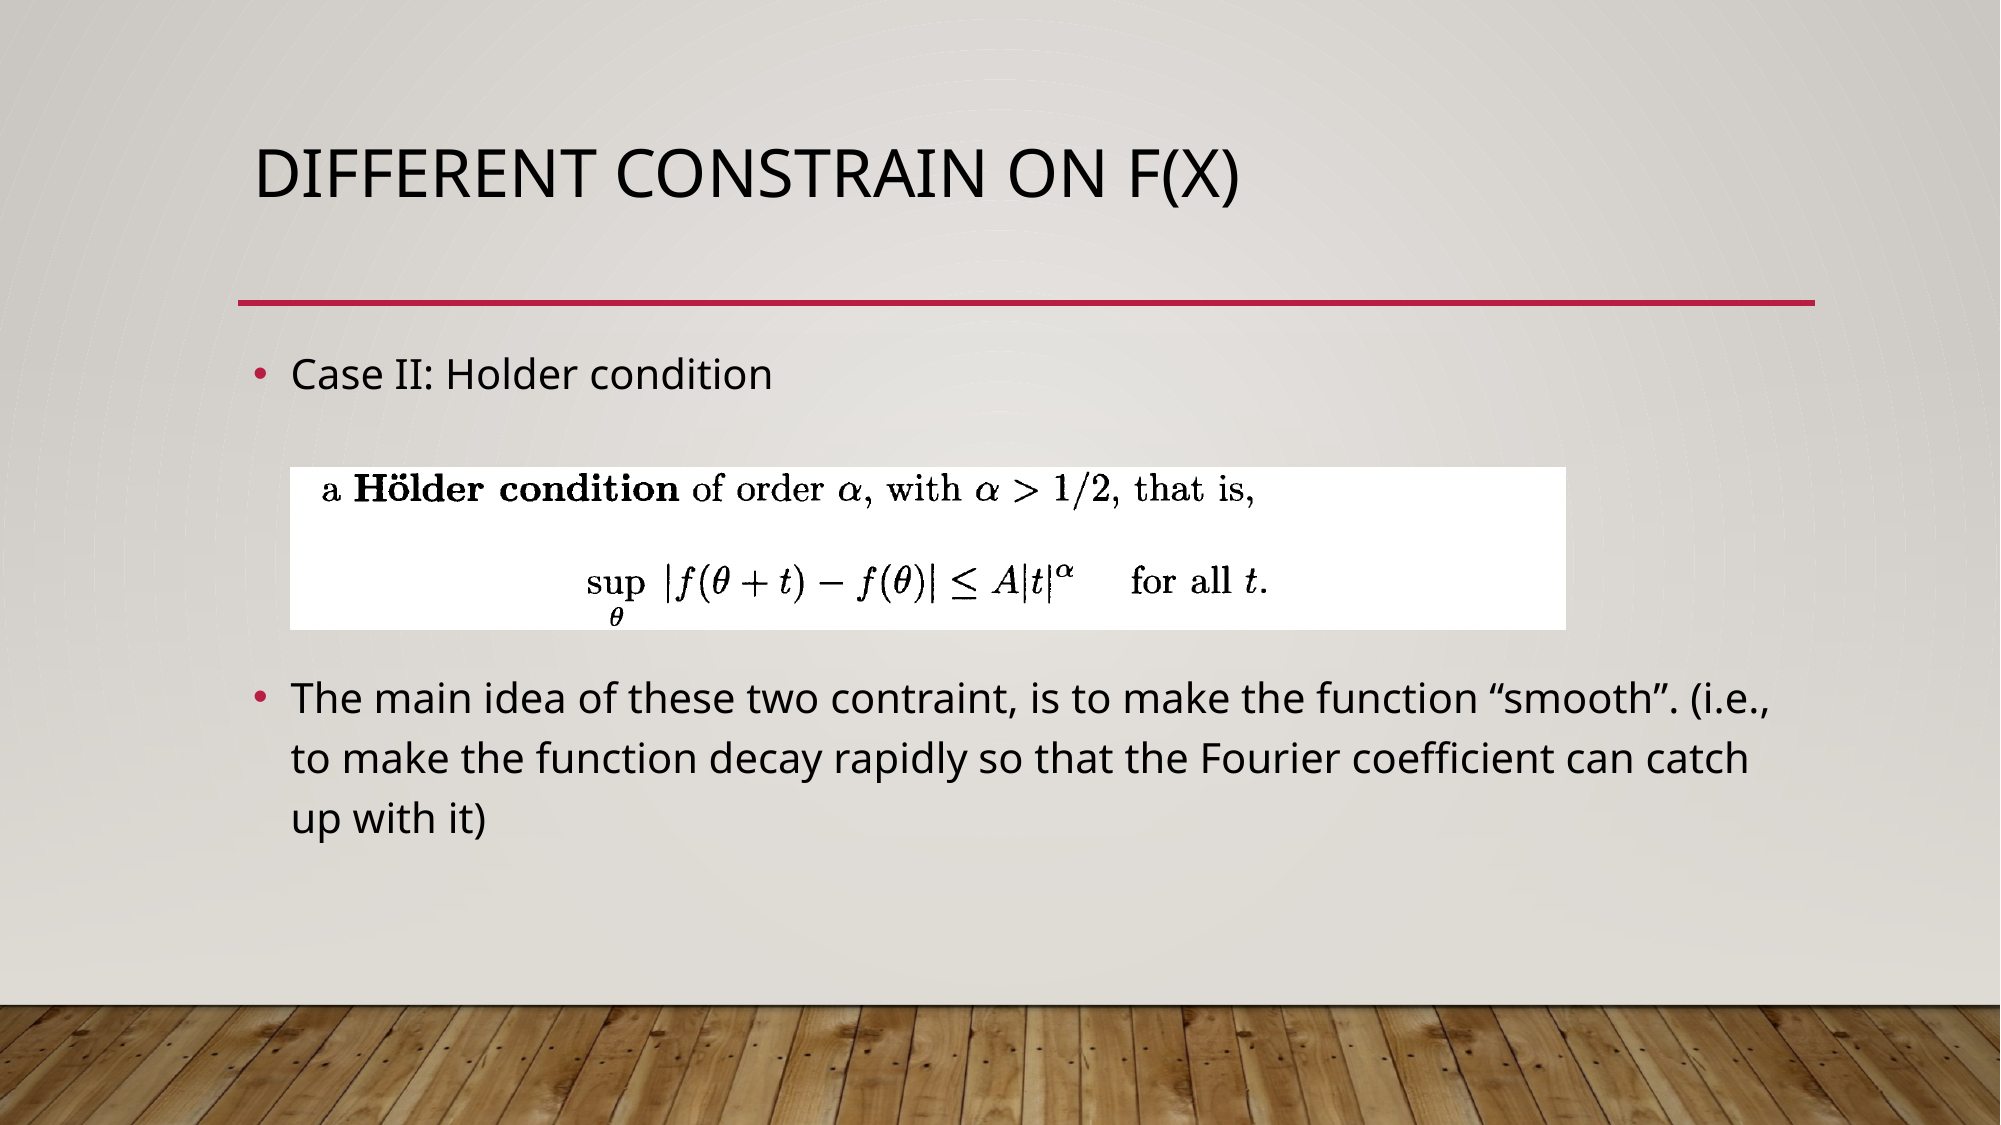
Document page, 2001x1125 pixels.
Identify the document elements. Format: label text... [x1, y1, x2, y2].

list Case II: Holder condition The main idea of these two contraint, is to make the function “smooth”. (i.e., to make the function decay rapidly so that the Fourier coefficient can catch up with it) [238, 330, 1814, 897]
picture [290, 467, 1566, 630]
title Different constrain on f(X) [238, 131, 1814, 305]
picture [0, 1005, 2000, 1125]
